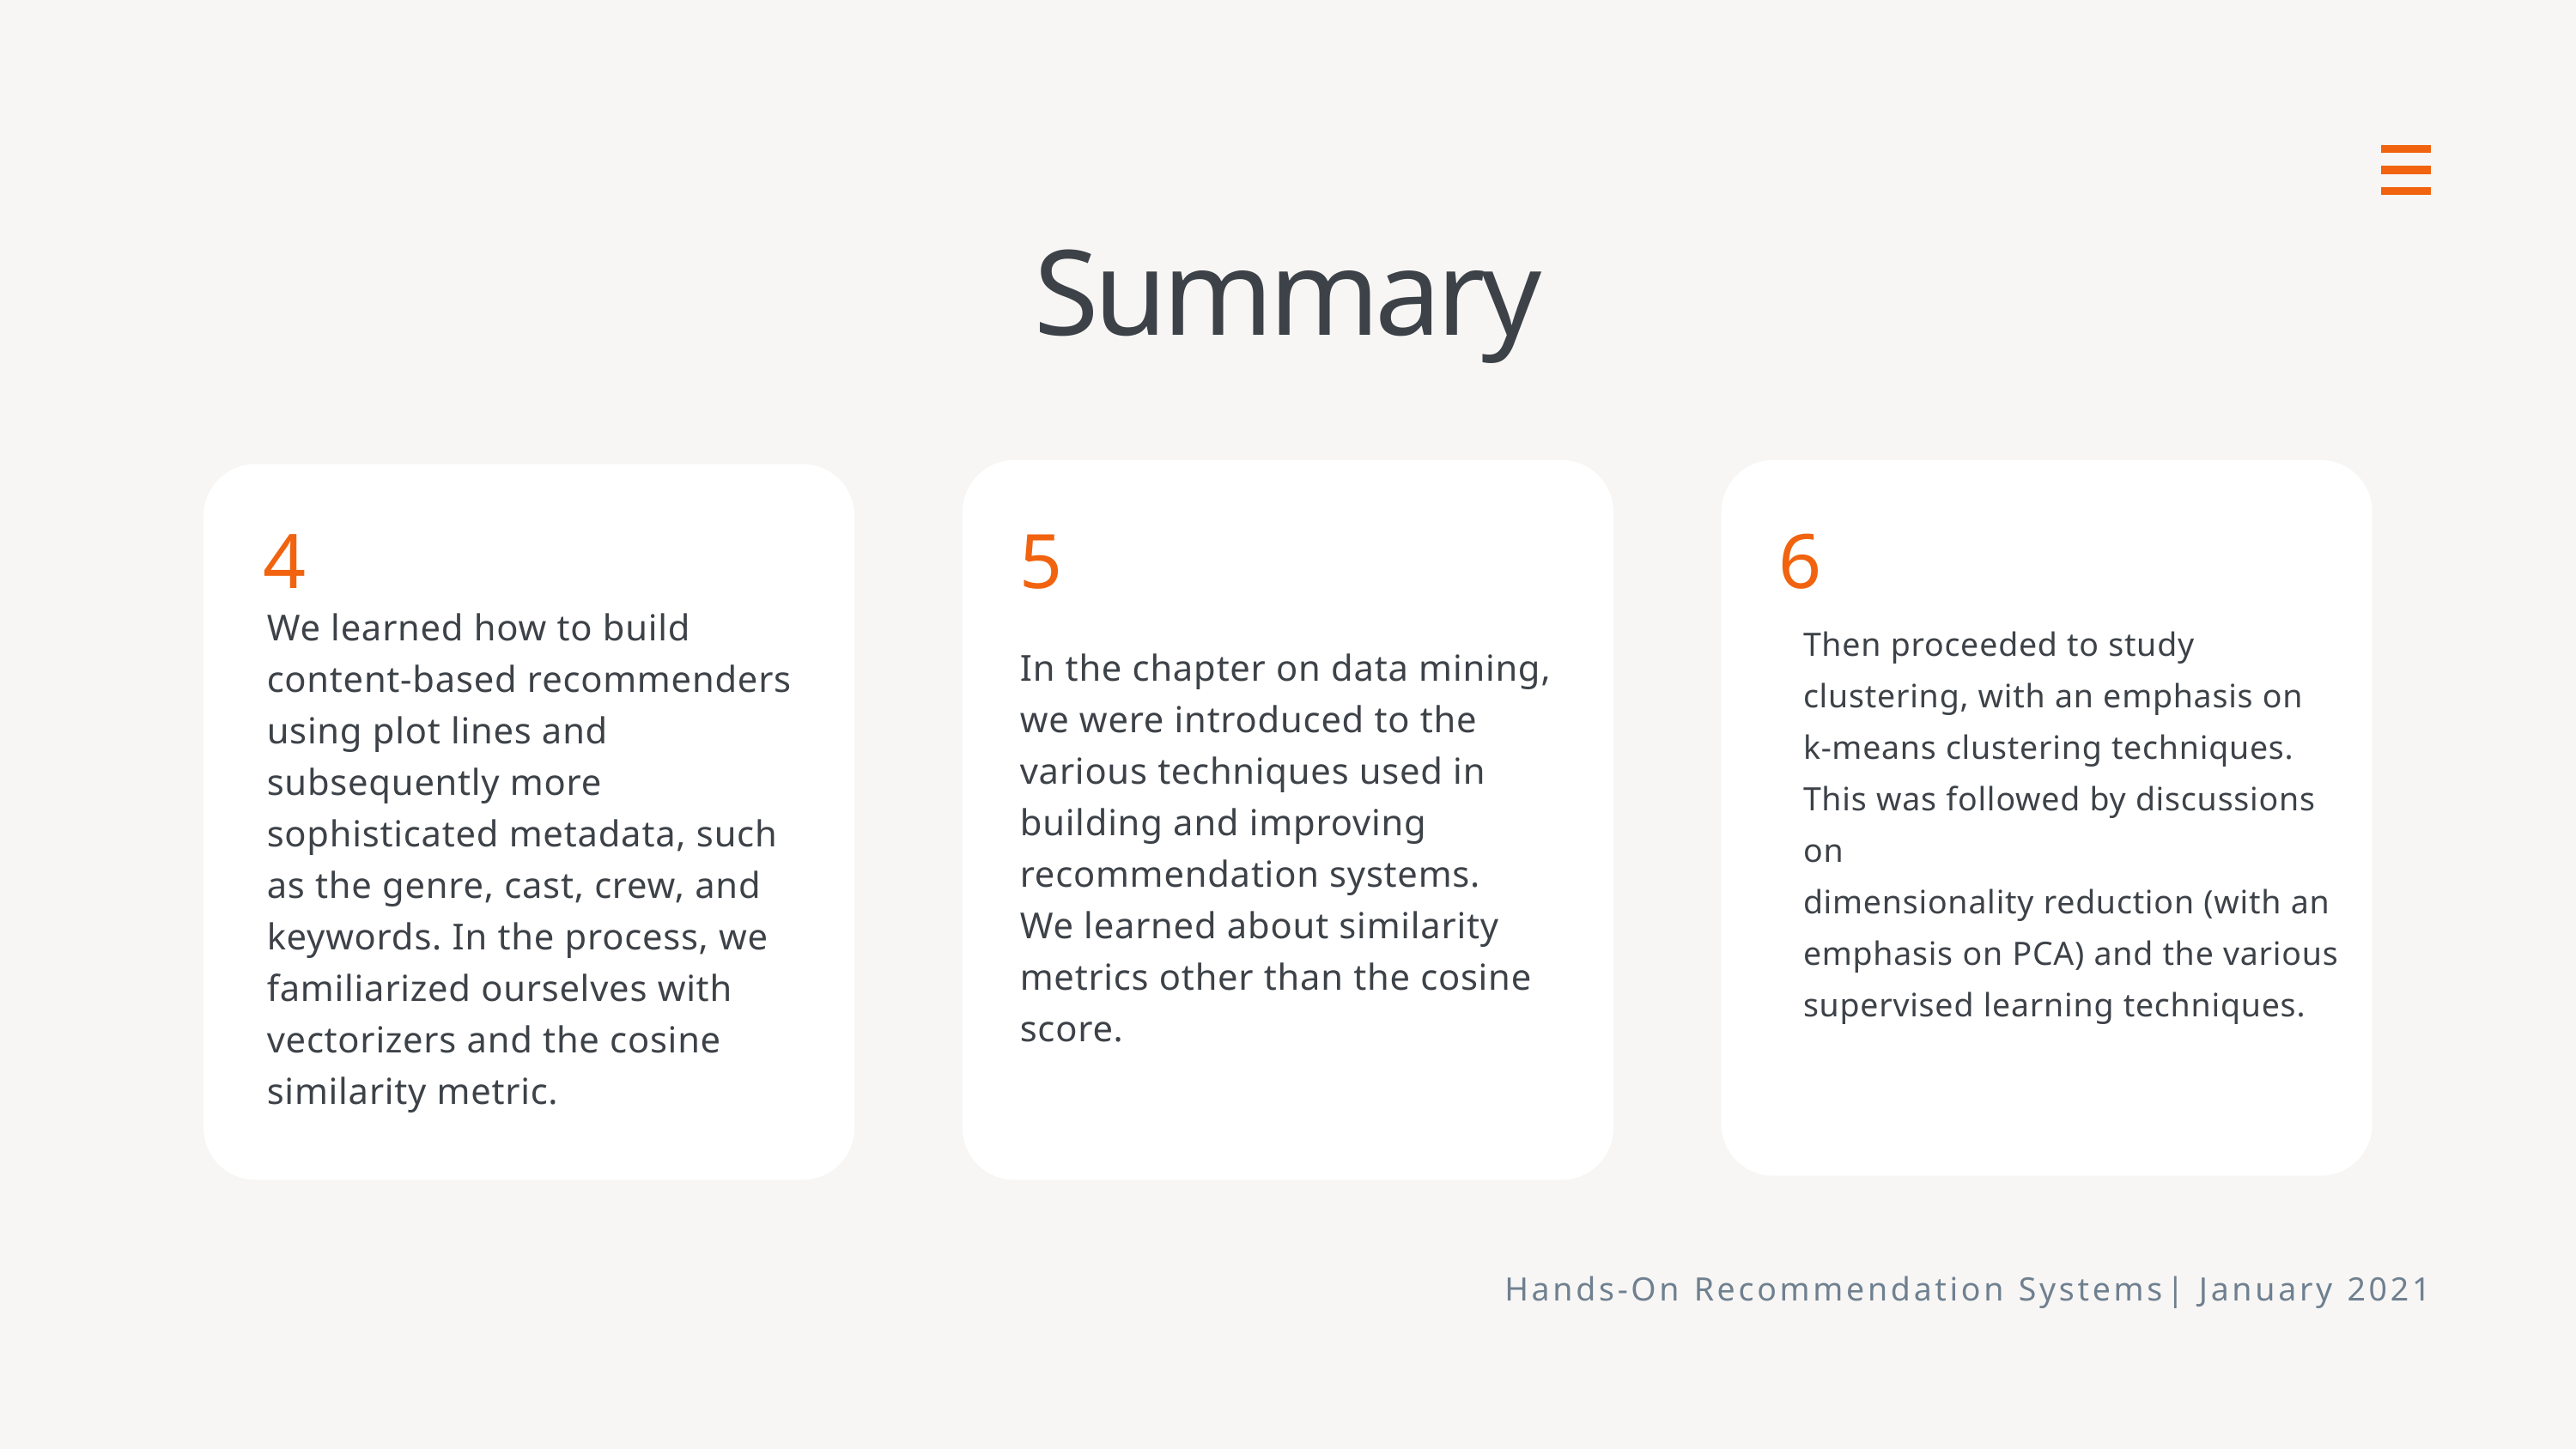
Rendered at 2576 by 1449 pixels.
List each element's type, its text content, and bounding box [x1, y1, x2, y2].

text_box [203, 464, 855, 1180]
text_box Summary [385, 201, 2191, 359]
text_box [962, 459, 1614, 1180]
text_box Hands-On Recommendation Systems| January 2021 [1439, 1262, 2432, 1307]
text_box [1721, 459, 2372, 1176]
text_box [2380, 144, 2432, 196]
